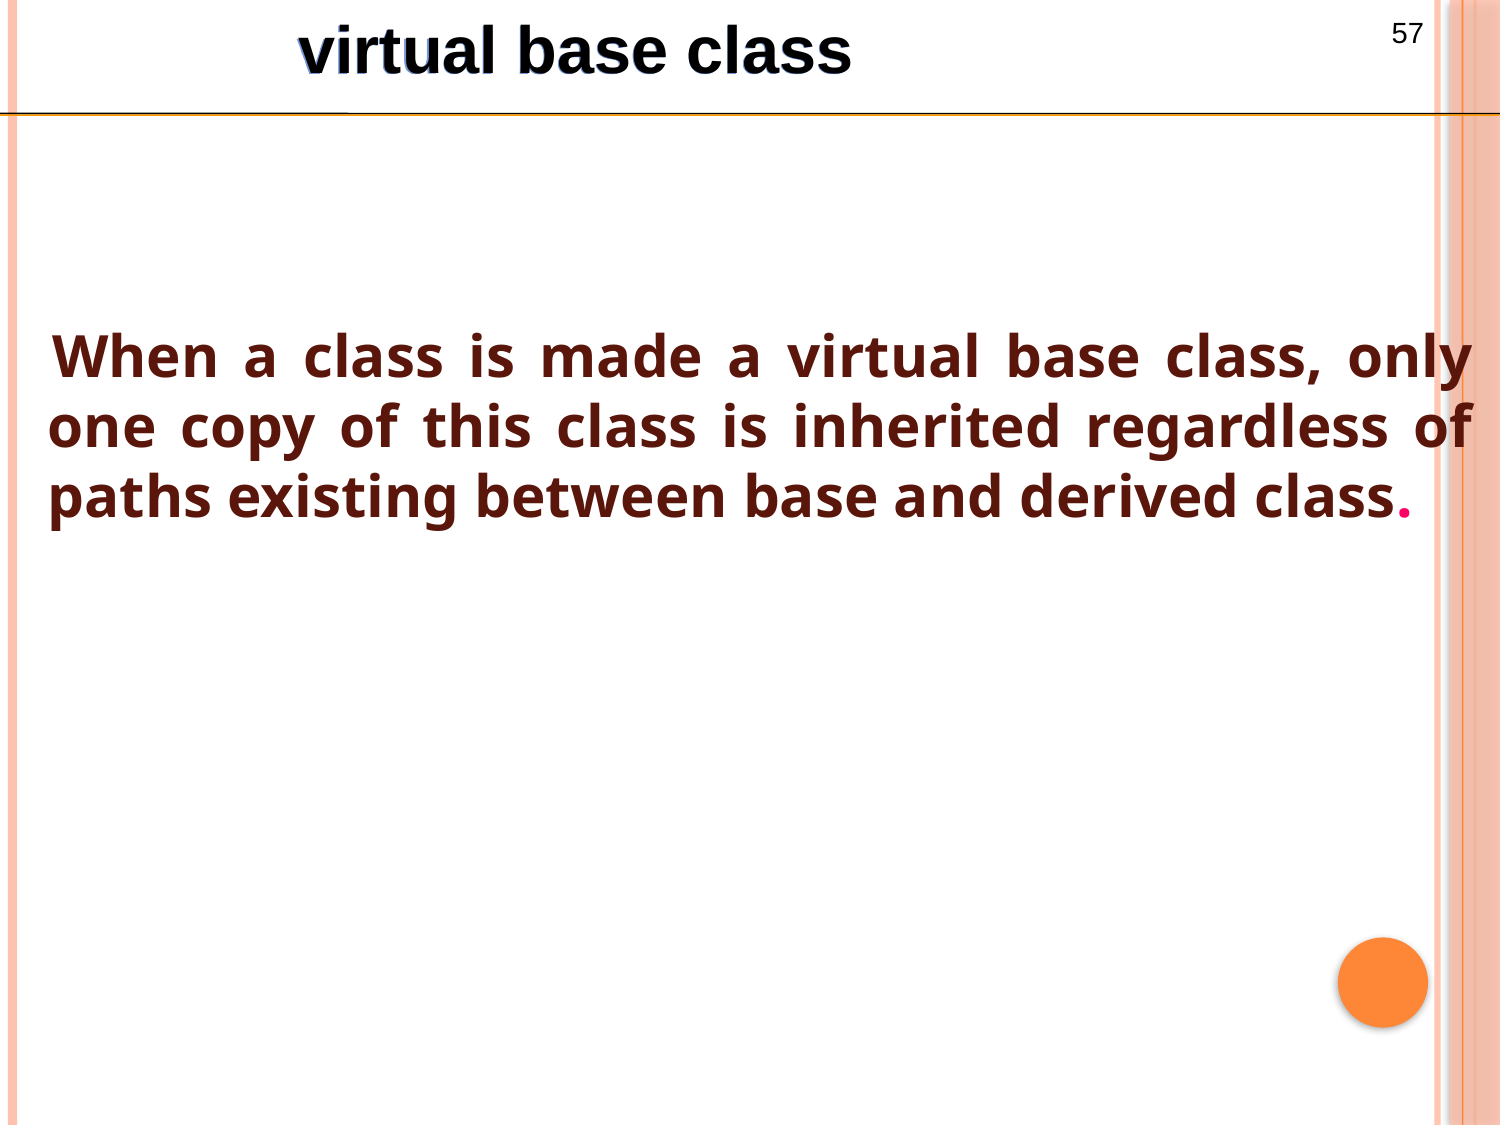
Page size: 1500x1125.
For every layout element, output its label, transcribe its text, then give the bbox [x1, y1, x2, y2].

text_box When a class is made a virtual base class, only one copy of this class is inherited regardless of paths existing between base and derived class. [0, 304, 1489, 393]
text_box virtual base class [283, 0, 869, 175]
text_box [0, 667, 1489, 756]
